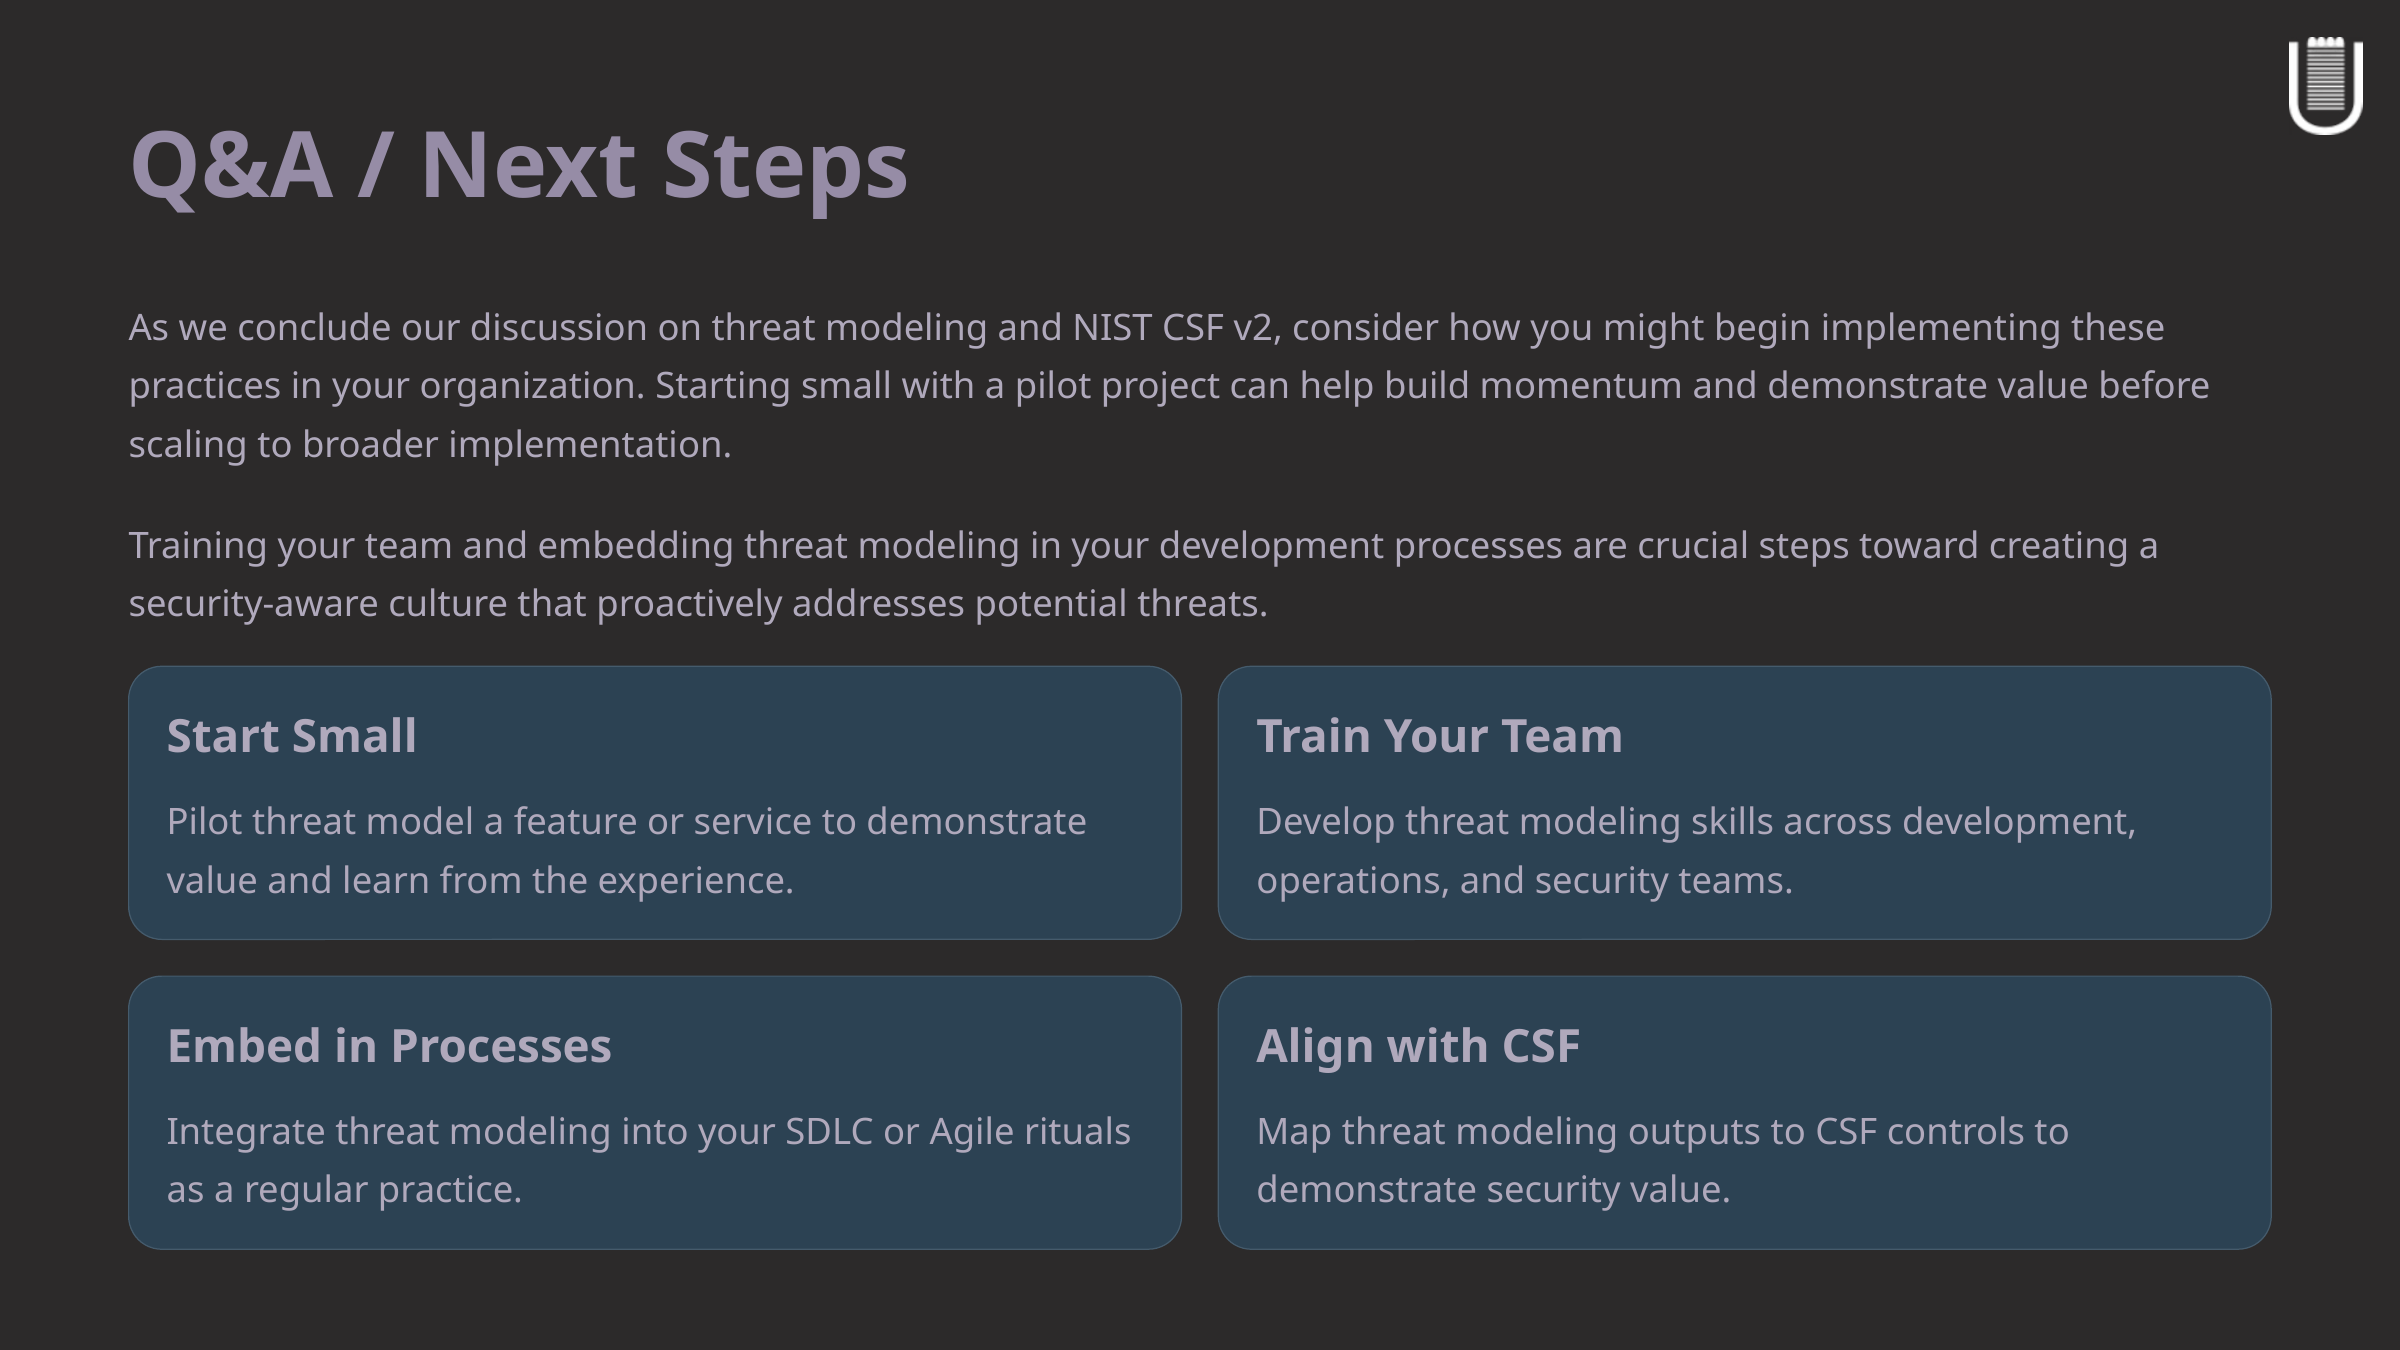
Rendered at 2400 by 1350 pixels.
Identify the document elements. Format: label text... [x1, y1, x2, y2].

text_box Align with CSF [1256, 1014, 1716, 1072]
text_box Train Your Team [1256, 704, 1716, 762]
text_box Training your team and embedding threat modeling in your development processes are crucial steps toward creating a security-aware culture that proactively addresses potential threats. [128, 507, 2272, 625]
text_box [128, 976, 1182, 1250]
text_box [128, 666, 1182, 940]
picture [2289, 37, 2363, 135]
text_box As we conclude our discussion on threat modeling and NIST CSF v2, consider how you might begin implementing these practices in your organization. Starting small with a pilot project can help build momentum and demonstrate value before scaling to broader implementation. [128, 289, 2272, 466]
text_box Pilot threat model a feature or service to demonstrate value and learn from the experience. [166, 783, 1144, 902]
text_box Map threat modeling outputs to CSF controls to demonstrate security value. [1256, 1093, 2234, 1212]
text_box Embed in Processes [166, 1014, 627, 1072]
text_box Develop threat modeling skills across development, operations, and security teams. [1256, 783, 2234, 902]
text_box Start Small [166, 704, 627, 762]
text_box [1218, 976, 2272, 1250]
text_box [1218, 666, 2272, 940]
text_box Q&A / Next Steps [128, 101, 1048, 216]
text_box Integrate threat modeling into your SDLC or Agile rituals as a regular practice. [166, 1093, 1144, 1212]
